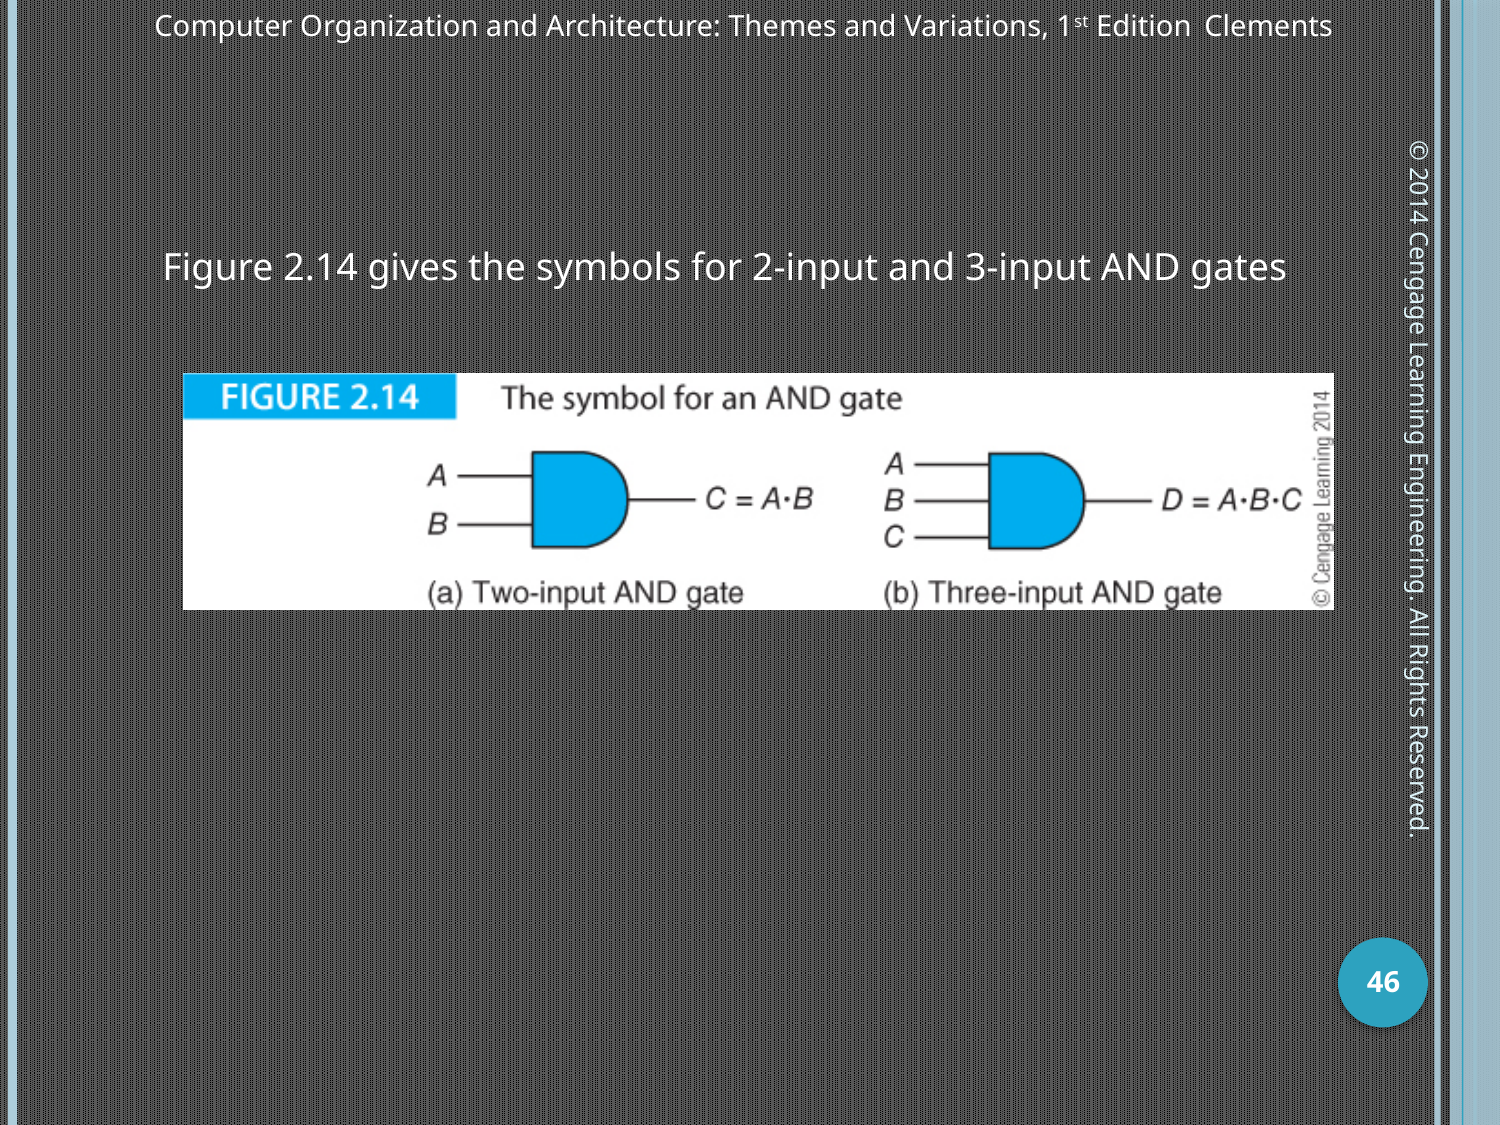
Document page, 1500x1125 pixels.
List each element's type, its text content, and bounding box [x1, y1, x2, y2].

text_box Figure 2.14 gives the symbols for 2-input and 3-input AND gates [147, 145, 1412, 296]
slide_number 46 [1333, 940, 1434, 1027]
footer © 2014 Cengage Learning Engineering. All Rights Reserved. [1387, 125, 1448, 882]
picture [182, 372, 1335, 611]
